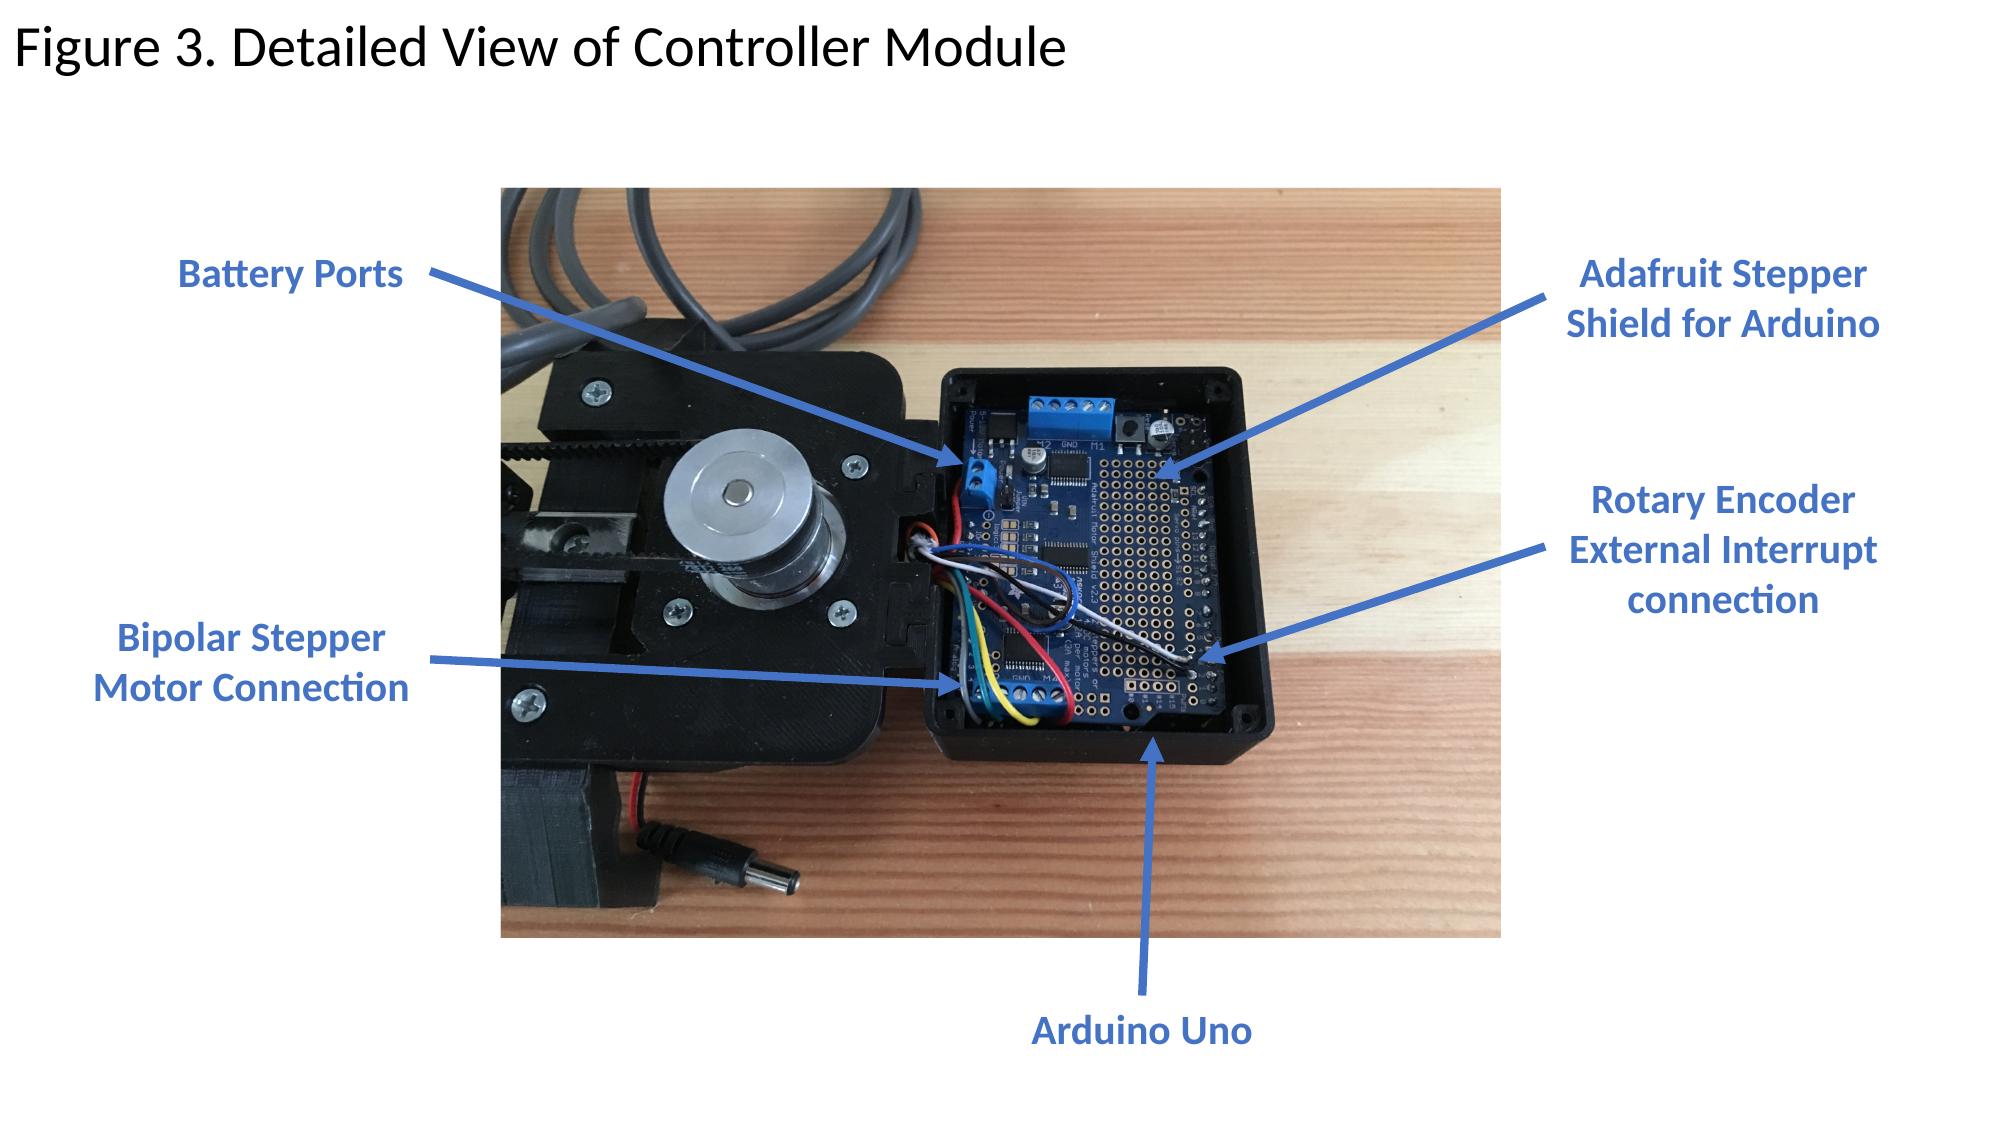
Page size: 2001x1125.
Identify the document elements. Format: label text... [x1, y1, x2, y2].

picture [499, 187, 1500, 938]
text_box Arduino Uno [963, 995, 1321, 1061]
text_box Bipolar Stepper Motor Connection [73, 601, 431, 717]
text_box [1153, 296, 1546, 479]
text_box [1198, 547, 1546, 660]
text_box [430, 659, 964, 686]
text_box Rotary Encoder External Interrupt connection [1545, 464, 1903, 629]
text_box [430, 271, 964, 464]
text_box Battery Ports [151, 238, 431, 304]
text_box Figure 3. Detailed View of Controller Module [0, 0, 1412, 86]
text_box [1142, 736, 1154, 996]
text_box Adafruit Stepper Shield for Arduino [1545, 238, 1903, 354]
